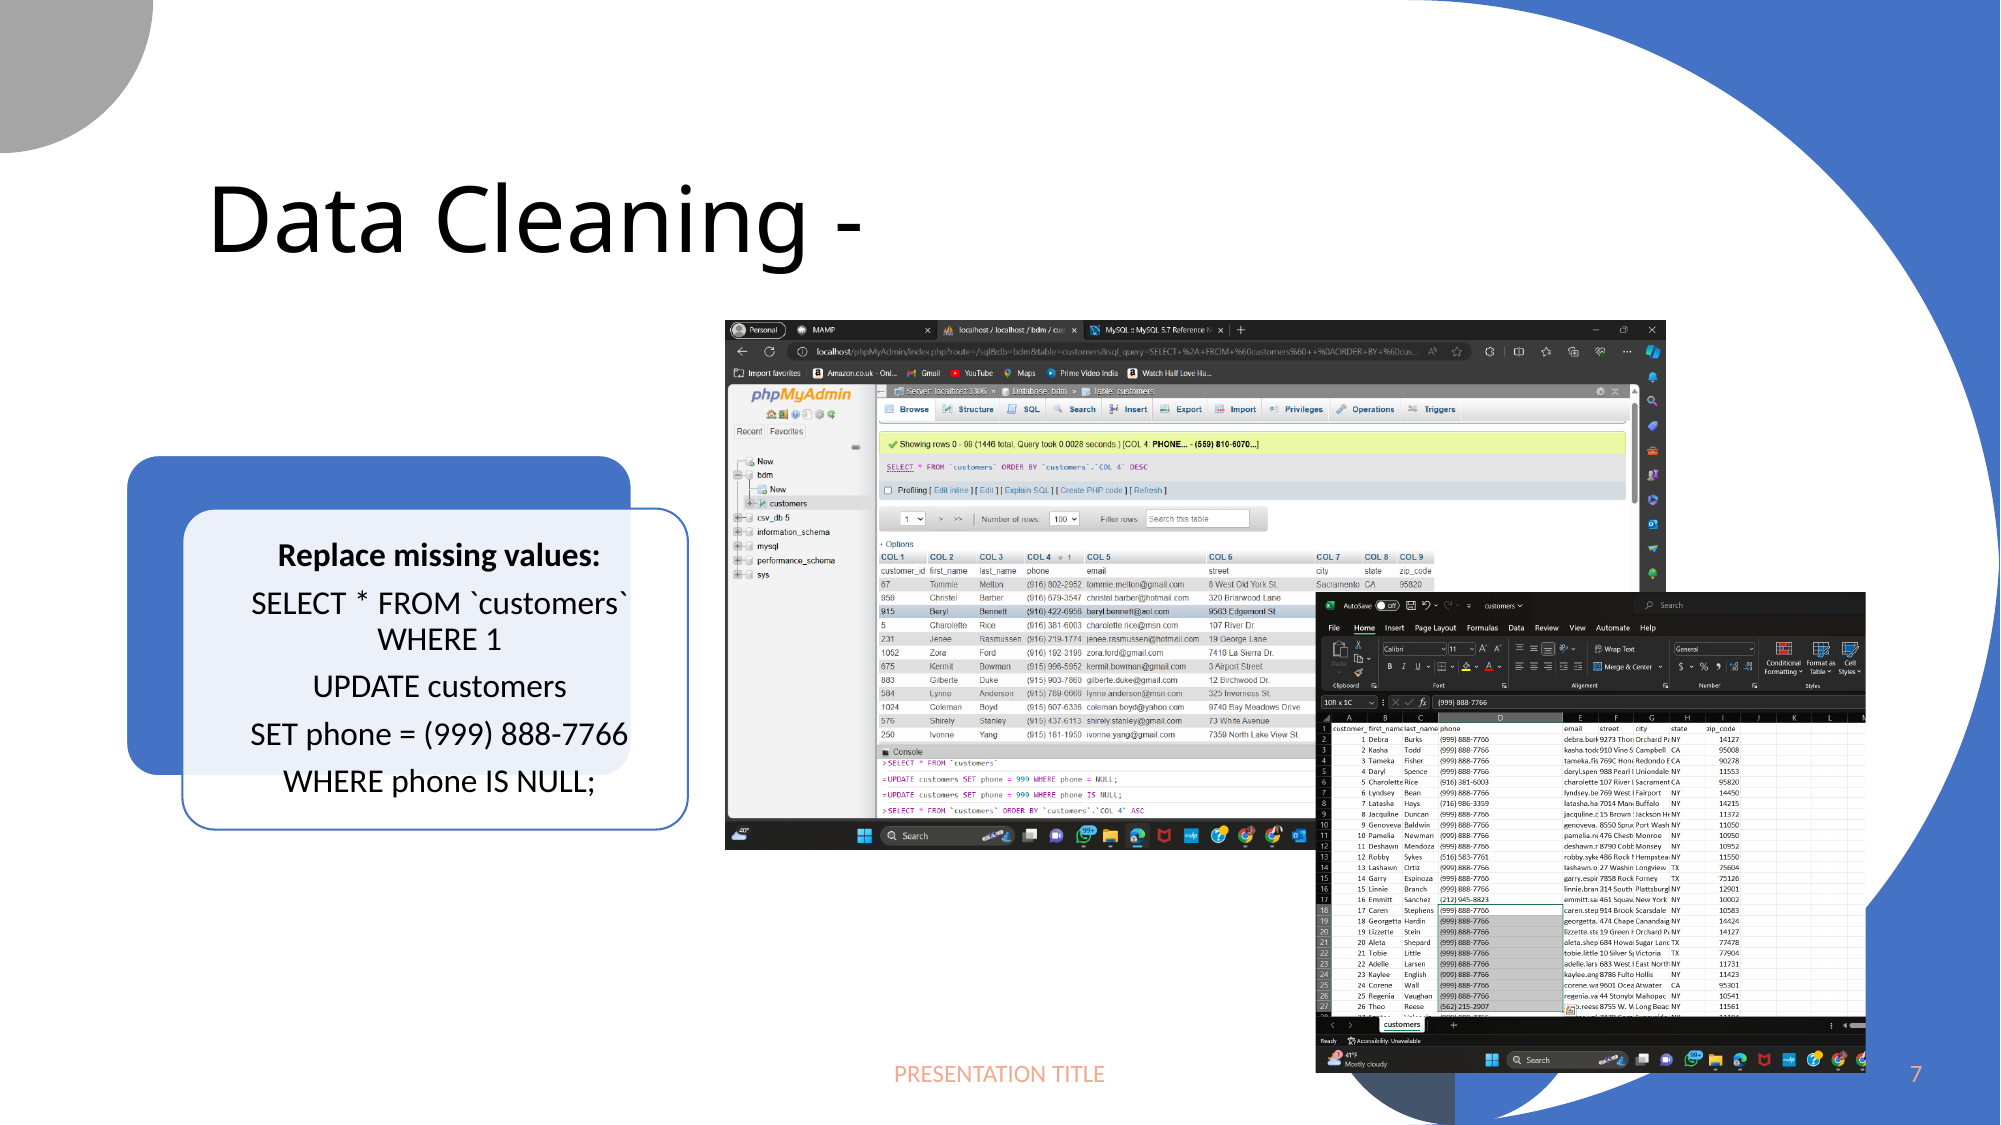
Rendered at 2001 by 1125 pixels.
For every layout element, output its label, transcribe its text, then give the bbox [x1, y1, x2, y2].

slide_number 7 [1665, 1042, 1938, 1103]
picture [725, 320, 1866, 1073]
footer PRESENTATION TITLE [662, 1042, 1338, 1103]
title Data Cleaning - [191, 62, 1796, 280]
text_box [29, 454, 725, 830]
